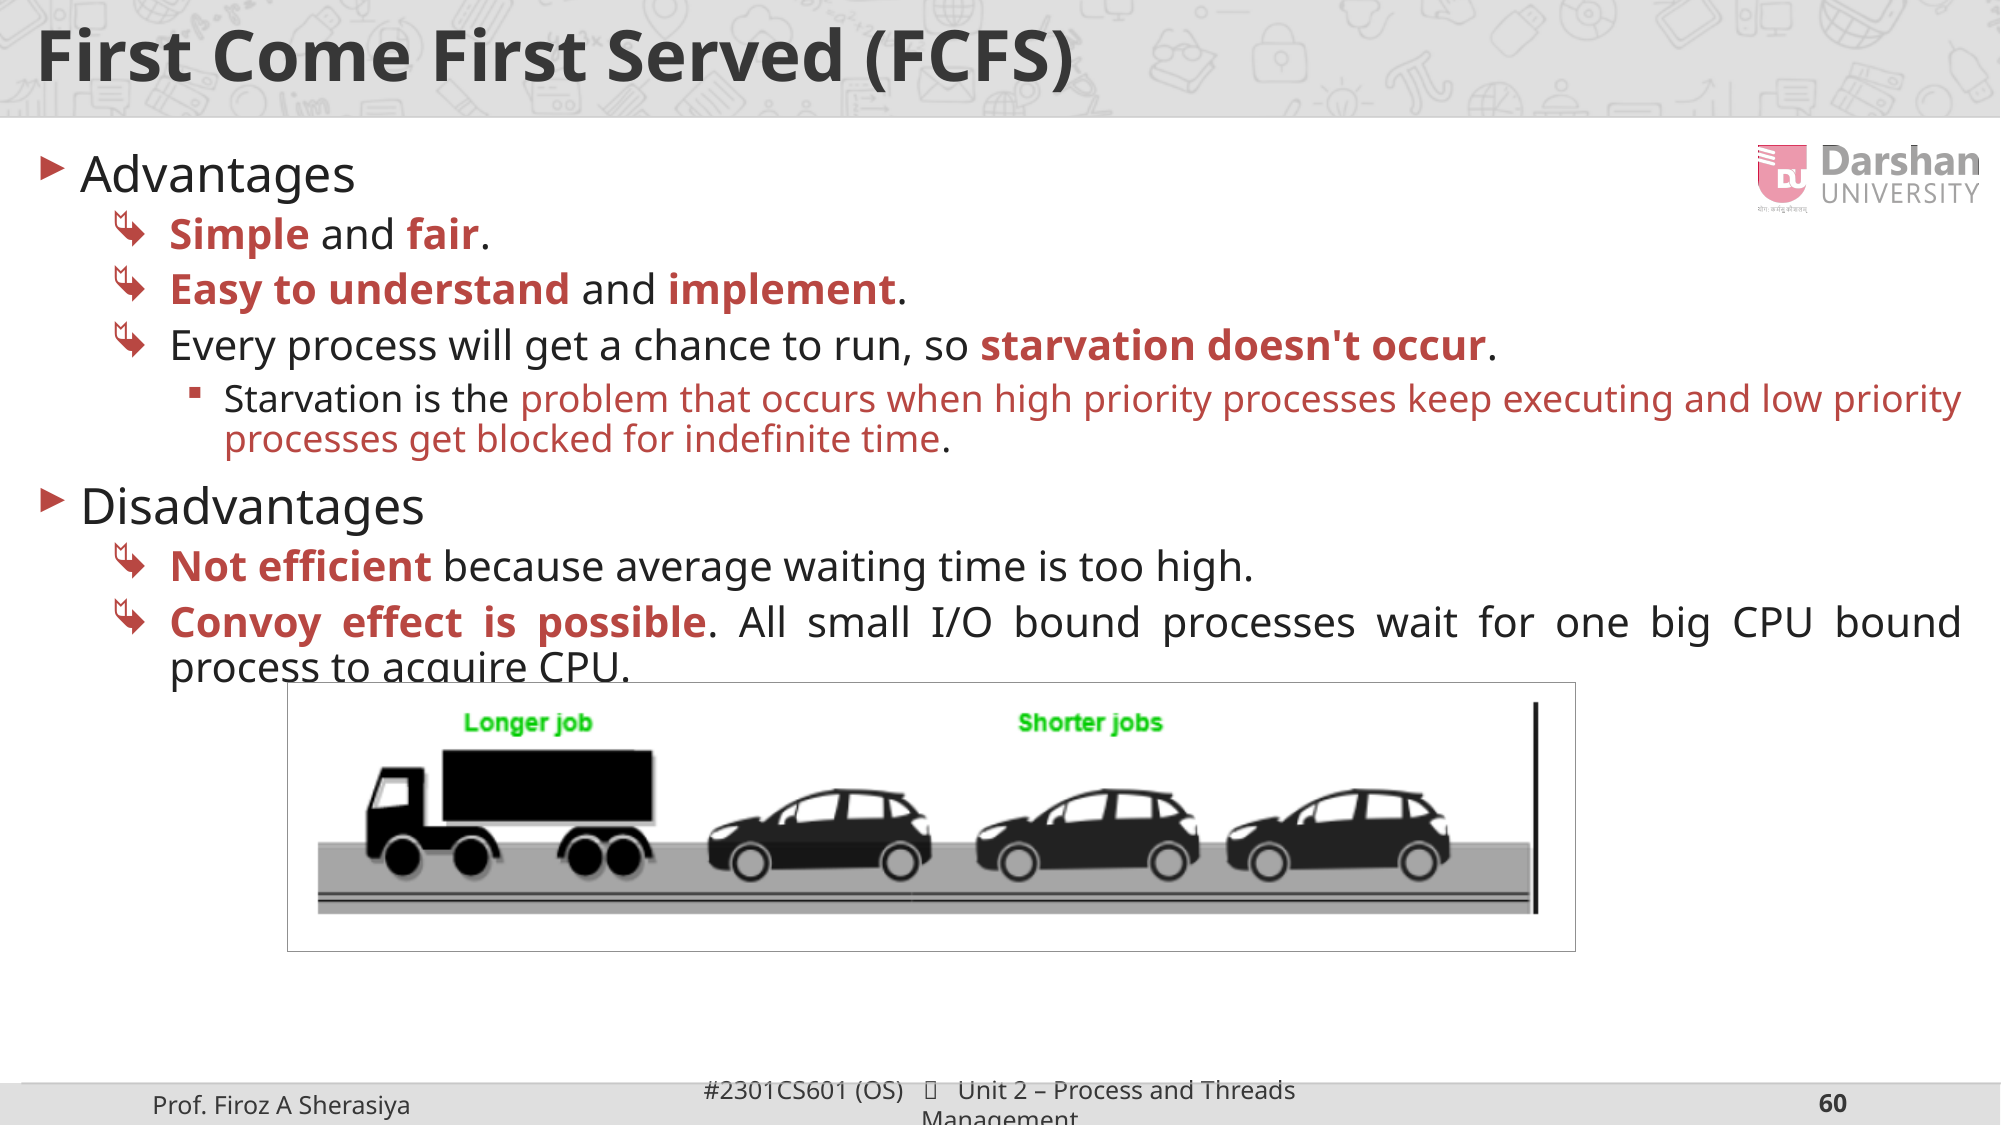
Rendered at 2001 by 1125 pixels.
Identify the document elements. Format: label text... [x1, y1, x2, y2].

list Advantages Simple and fair. Easy to understand and implement. Every process will get a chance to run, so starvation doesn't occur. Starvation is the problem that occurs when high priority processes keep executing and low priority processes get blocked for indefinite time. Disadvantages Not efficient because average waiting time is too high. Convoy effect is possible. All small I/O bound processes wait for one big CPU bound process to acquire CPU. [21, 141, 1979, 1059]
title First Come First Served (FCFS) [0, 0, 2000, 117]
picture [287, 682, 1576, 952]
